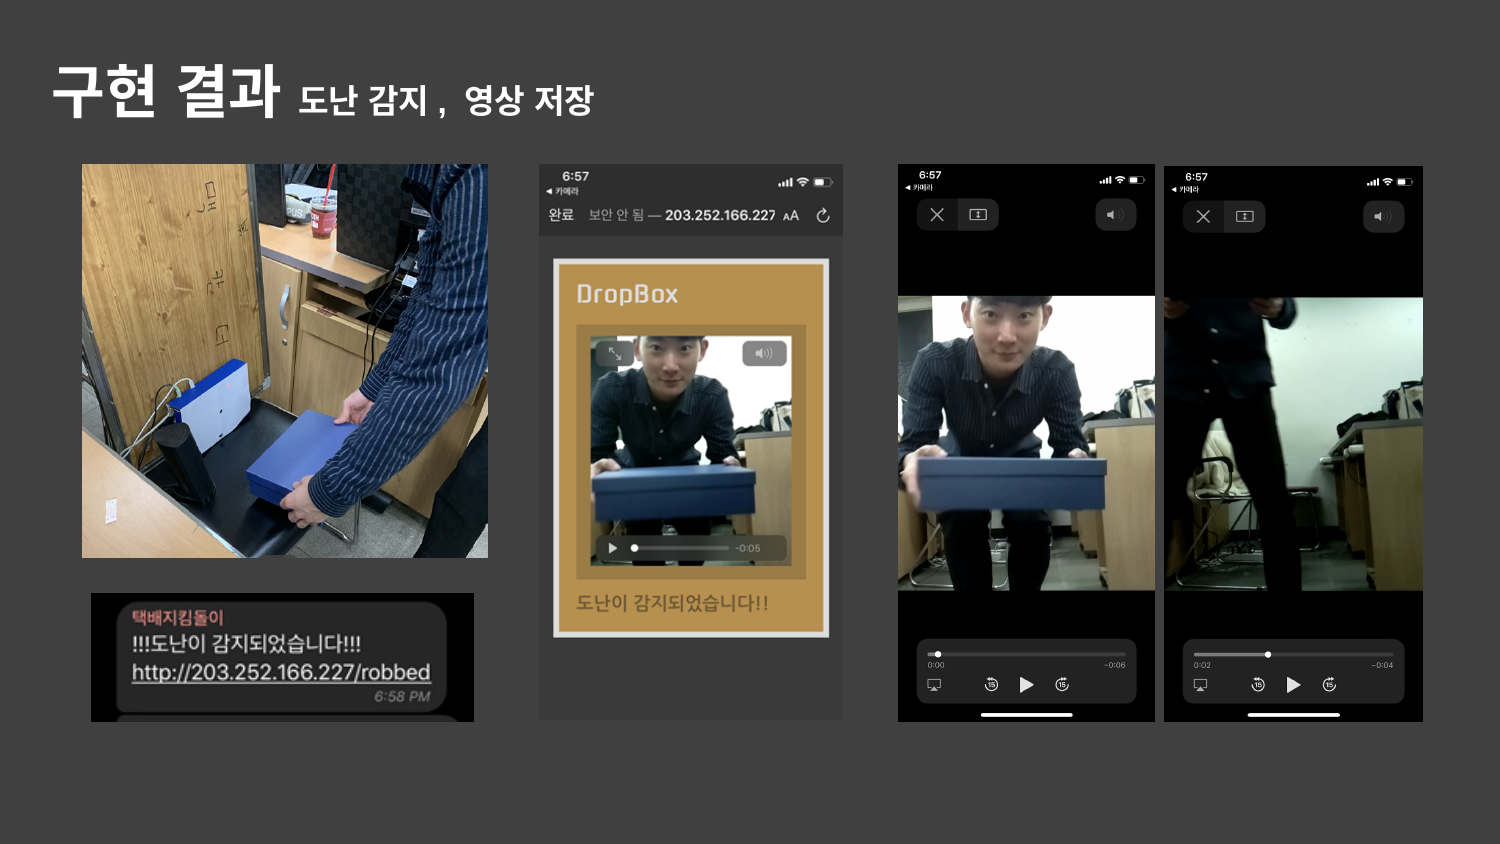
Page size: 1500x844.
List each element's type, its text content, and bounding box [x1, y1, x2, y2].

picture [82, 164, 488, 558]
picture [1164, 166, 1423, 722]
title 구현 결과 도난 감지, 영상 저장 [36, 40, 646, 167]
picture [538, 164, 843, 720]
picture [898, 164, 1156, 722]
picture [91, 592, 474, 722]
